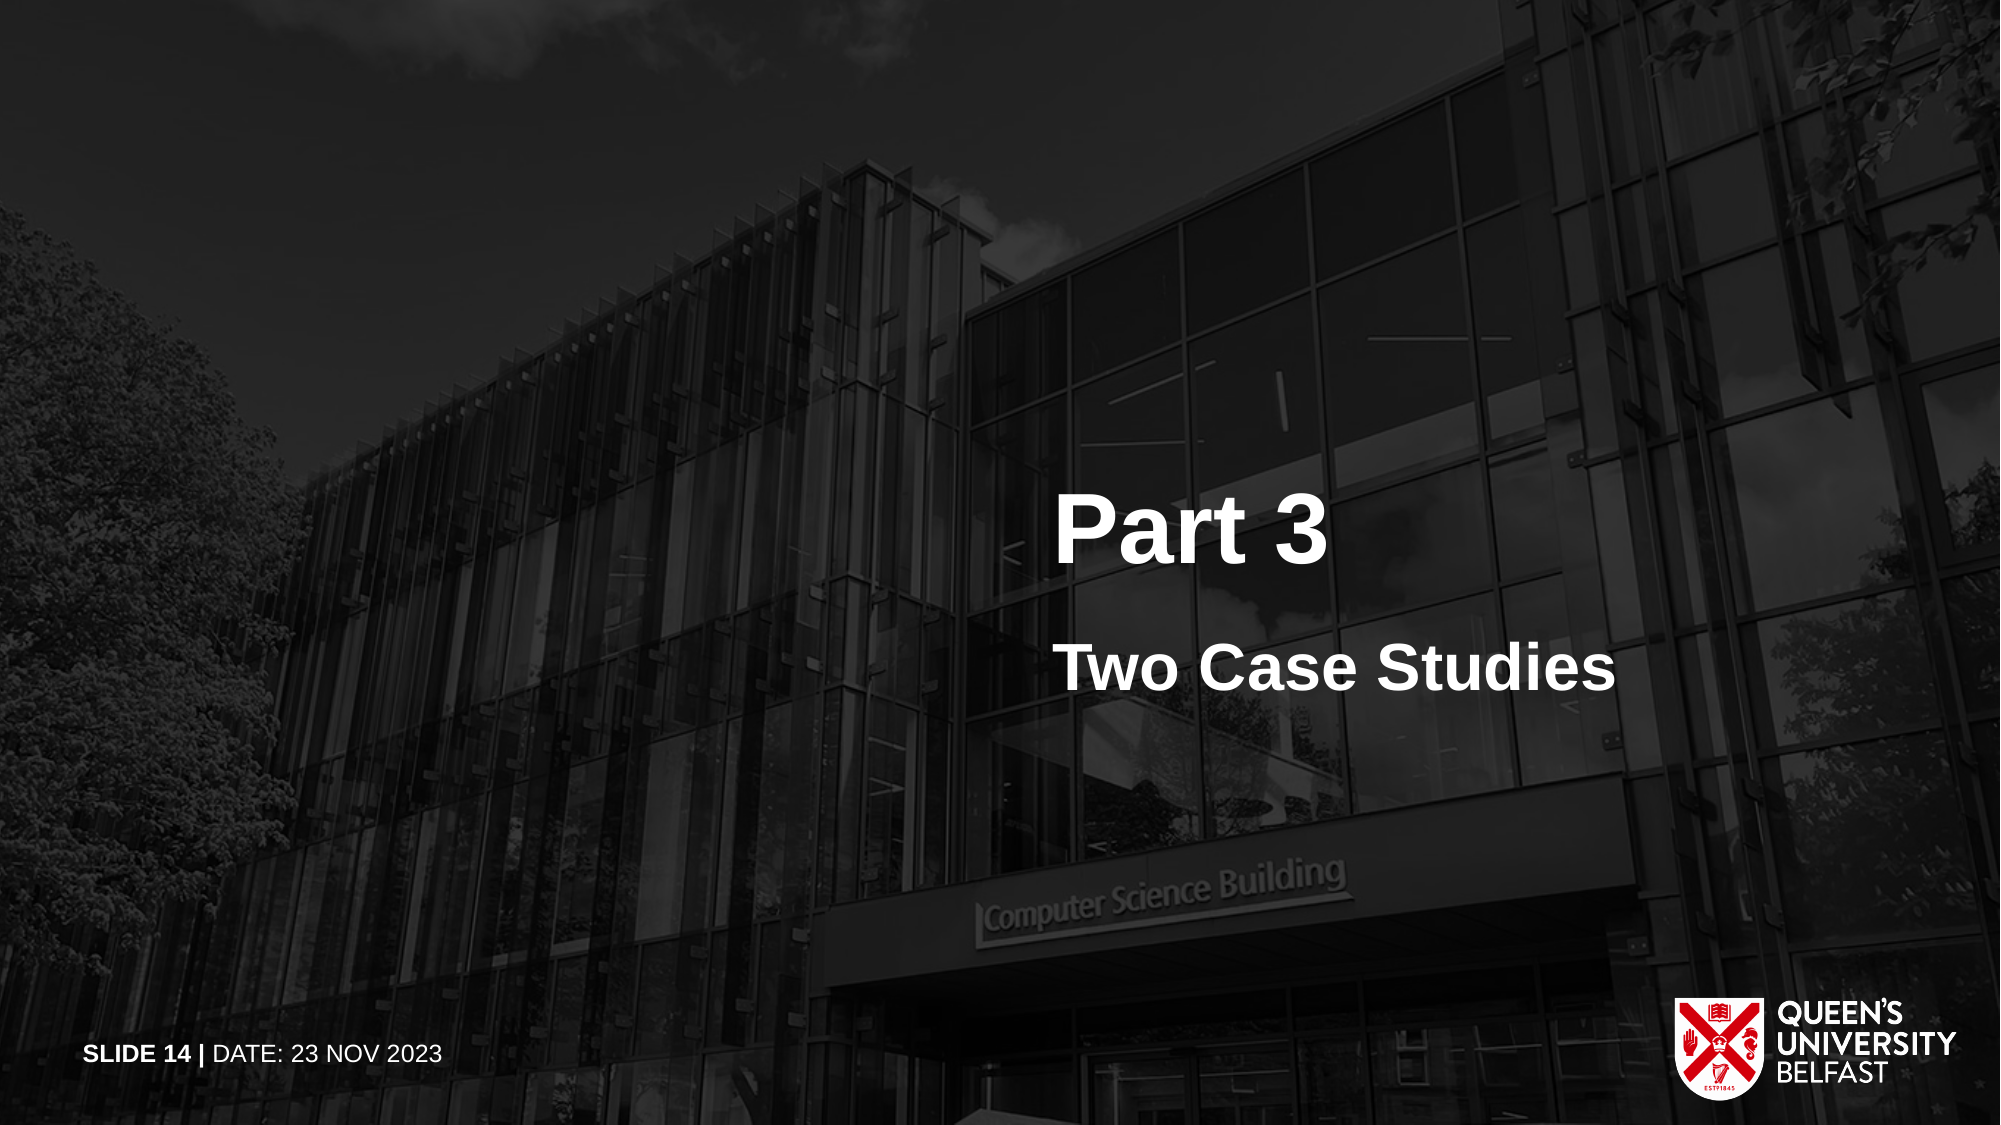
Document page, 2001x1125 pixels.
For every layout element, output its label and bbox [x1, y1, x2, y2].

picture [1673, 994, 1957, 1104]
text_box [0, 0, 2000, 1125]
